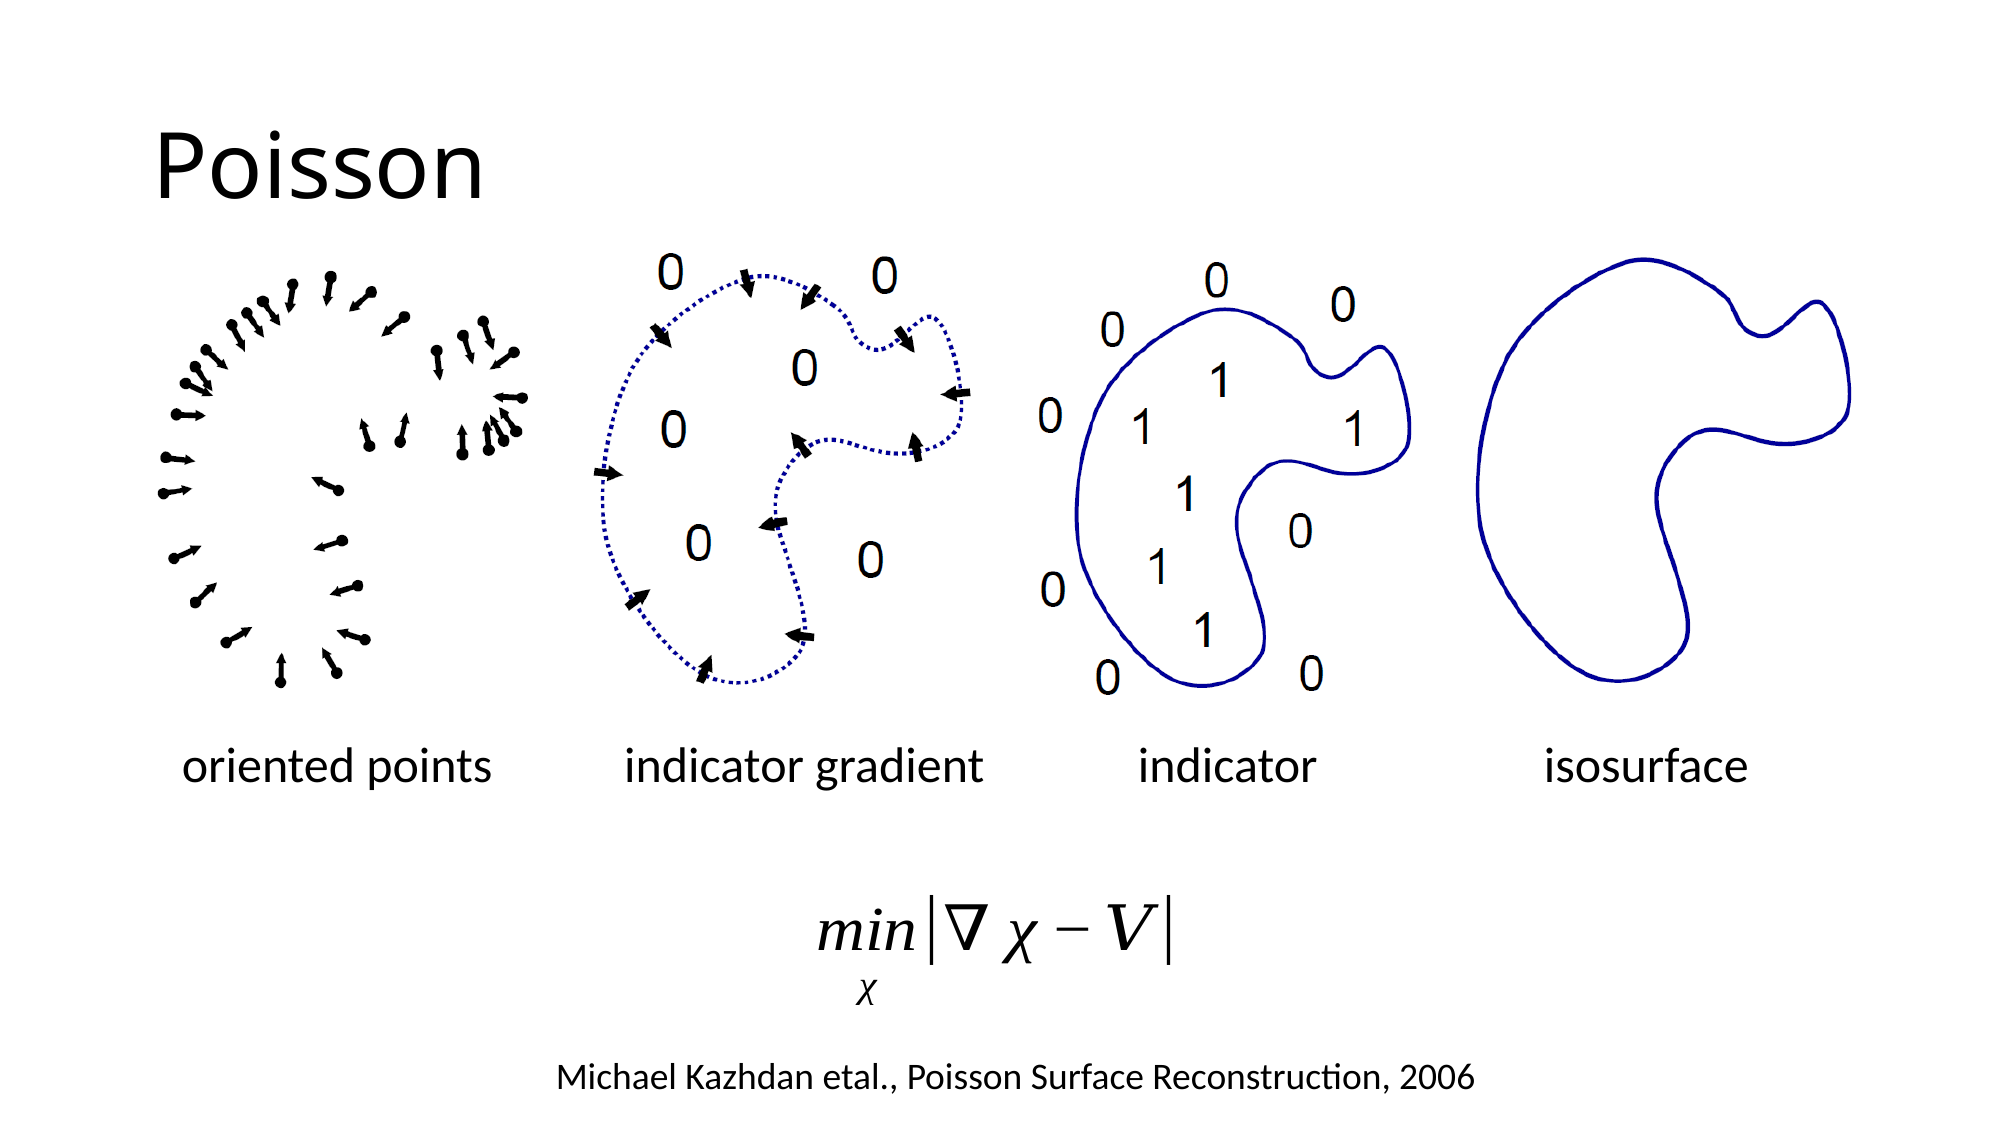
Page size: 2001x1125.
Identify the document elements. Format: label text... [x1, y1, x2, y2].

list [137, 243, 1863, 709]
text_box isosurface [1529, 725, 1764, 800]
text_box Michael Kazhdan etal., Poisson Surface Reconstruction, 2006 [541, 1044, 1492, 1104]
title Poisson [137, 59, 1863, 243]
